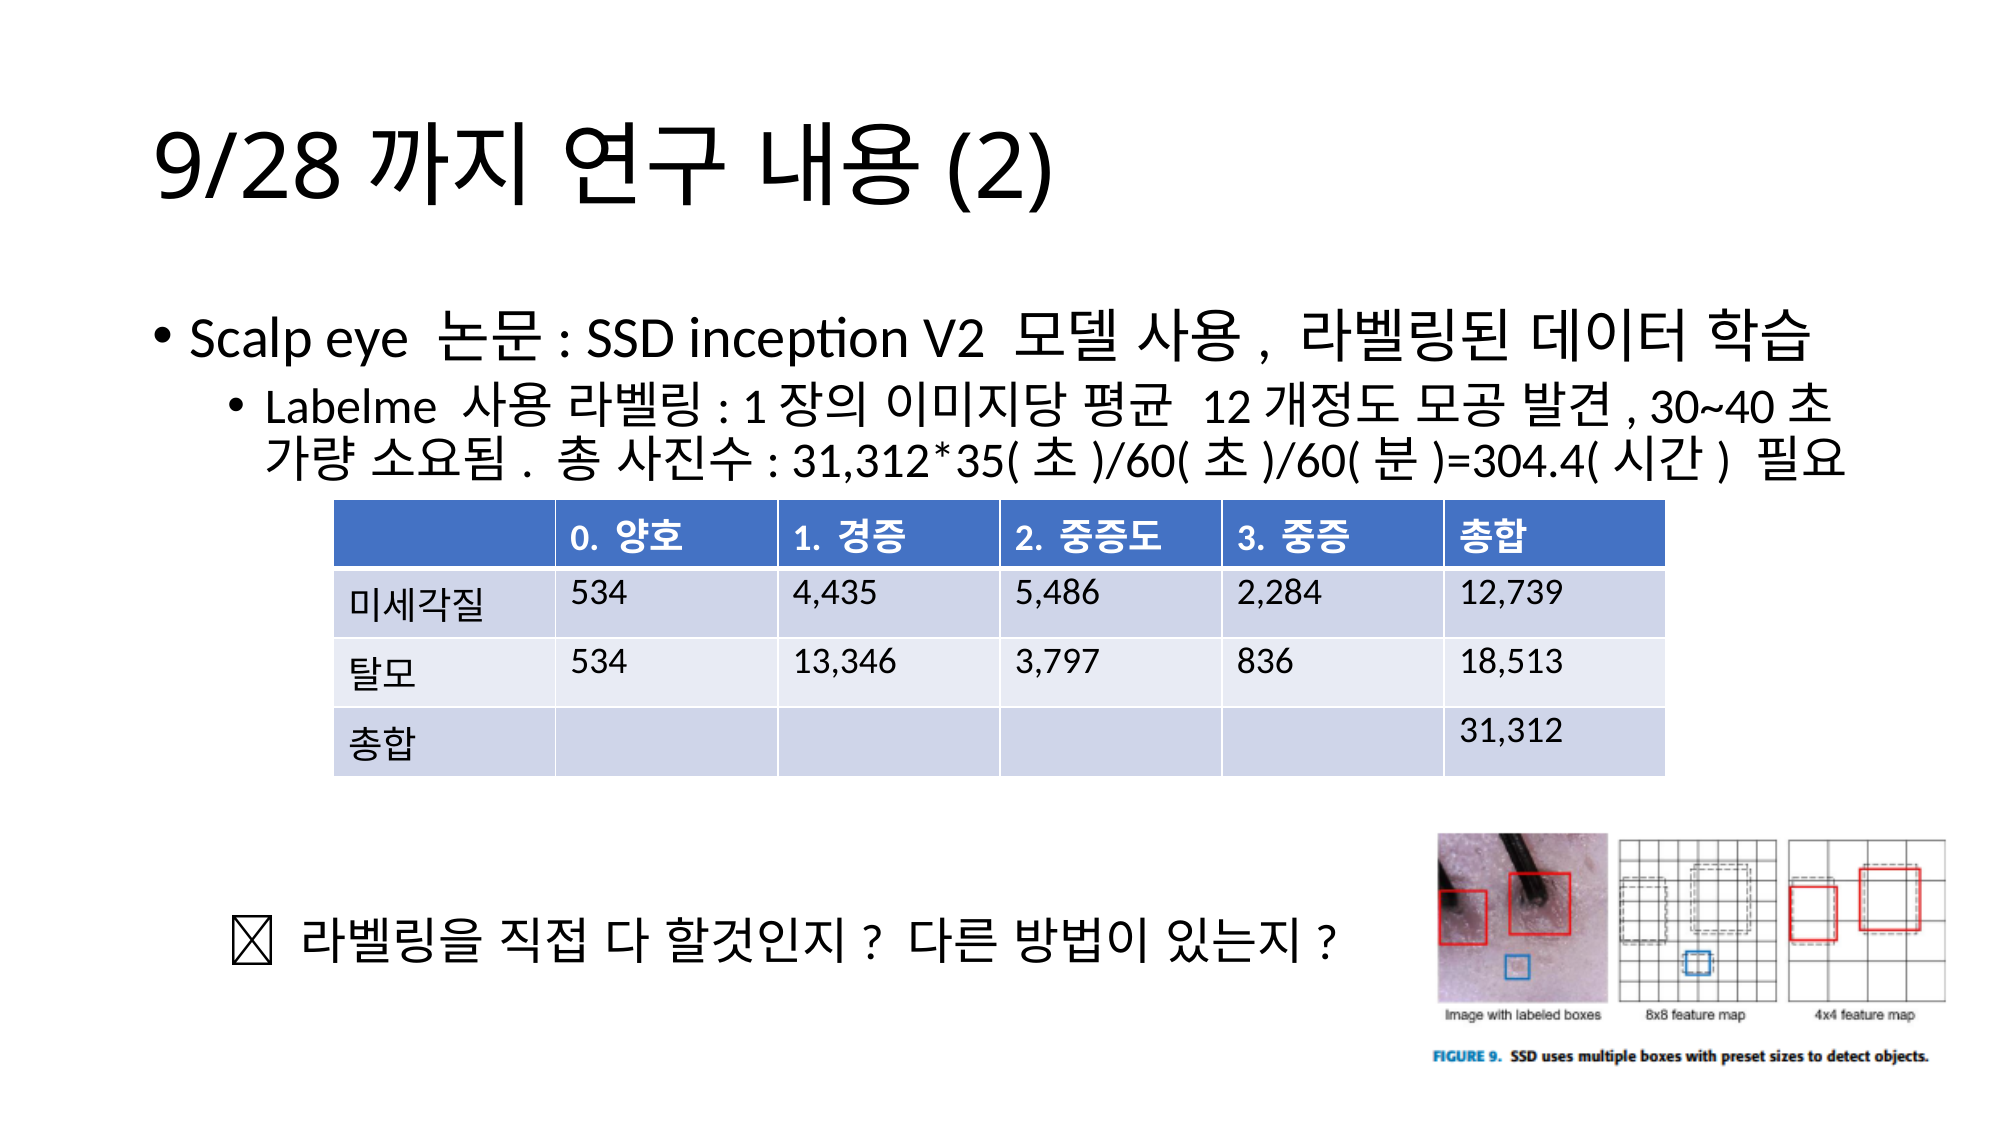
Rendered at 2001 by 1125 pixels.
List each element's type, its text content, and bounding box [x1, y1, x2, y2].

table_header [334, 500, 555, 566]
table_cell 3,797 [1001, 639, 1221, 706]
title 9/28까지 연구 내용(2) [137, 59, 1863, 278]
table_cell 총합 [334, 708, 555, 776]
table_cell [1223, 708, 1443, 776]
table_cell 31,312 [1445, 708, 1665, 776]
table_cell [779, 708, 999, 776]
table_cell 4,435 [779, 571, 999, 637]
table_cell 534 [556, 571, 777, 637]
table_cell 18,513 [1445, 639, 1665, 706]
table_header 0. 양호 [556, 500, 777, 566]
table_header 총합 [1445, 500, 1665, 566]
table_cell [556, 708, 777, 776]
table_cell 534 [556, 639, 777, 706]
table_header 3. 중증 [1223, 500, 1443, 566]
picture [1417, 811, 1967, 1073]
table_cell 2,284 [1223, 571, 1443, 637]
table_header 2. 중증도 [1001, 500, 1221, 566]
table_cell 미세각질 [334, 571, 555, 637]
table_cell 12,739 [1445, 571, 1665, 637]
table_cell 5,486 [1001, 571, 1221, 637]
table_cell [1001, 708, 1221, 776]
list Scalp eye 논문: SSD inception V2 모델 사용, 라벨링된 데이터 학습 Labelme 사용 라벨링: 1장의 이미지당 평균 12개정도 모공 발견, 30~40초 가량 소요됨. 총 사진수: 31,312*35(초)/60(초)/60(분)=304.4(시간) 필요  라벨링을 직접 다 할것인지? 다른 방법이 있는지? [137, 299, 1863, 1014]
table_header 1. 경증 [779, 500, 999, 566]
table_cell 836 [1223, 639, 1443, 706]
table_cell 13,346 [779, 639, 999, 706]
table_cell 탈모 [334, 639, 555, 706]
